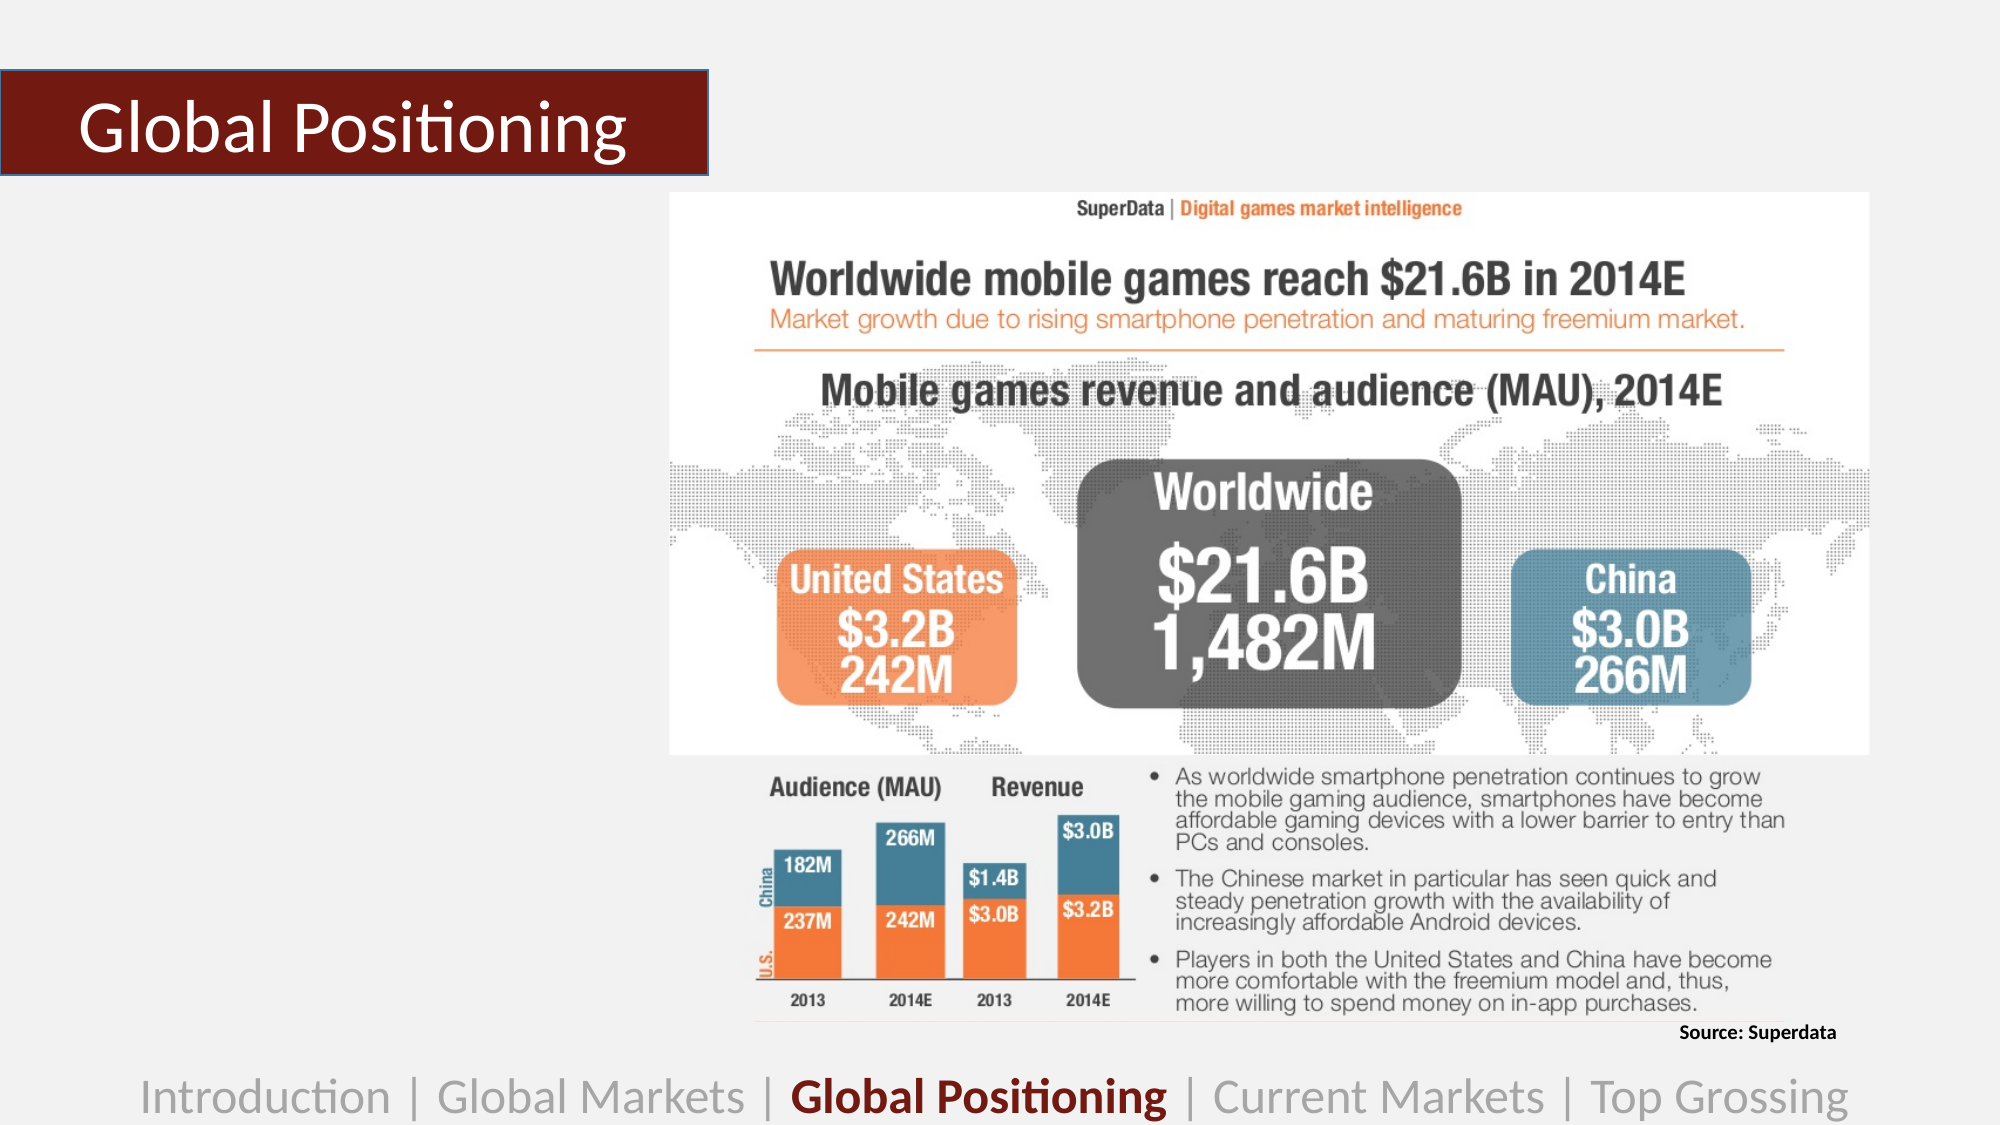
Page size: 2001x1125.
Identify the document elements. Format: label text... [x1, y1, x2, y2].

text_box Introduction | Global Markets | Global Positioning | Current Markets | Top Grossing [0, 1056, 2000, 1125]
picture [669, 192, 1870, 1022]
text_box Source: Superdata [1664, 1022, 1852, 1051]
text_box Global Positioning [0, 69, 709, 176]
